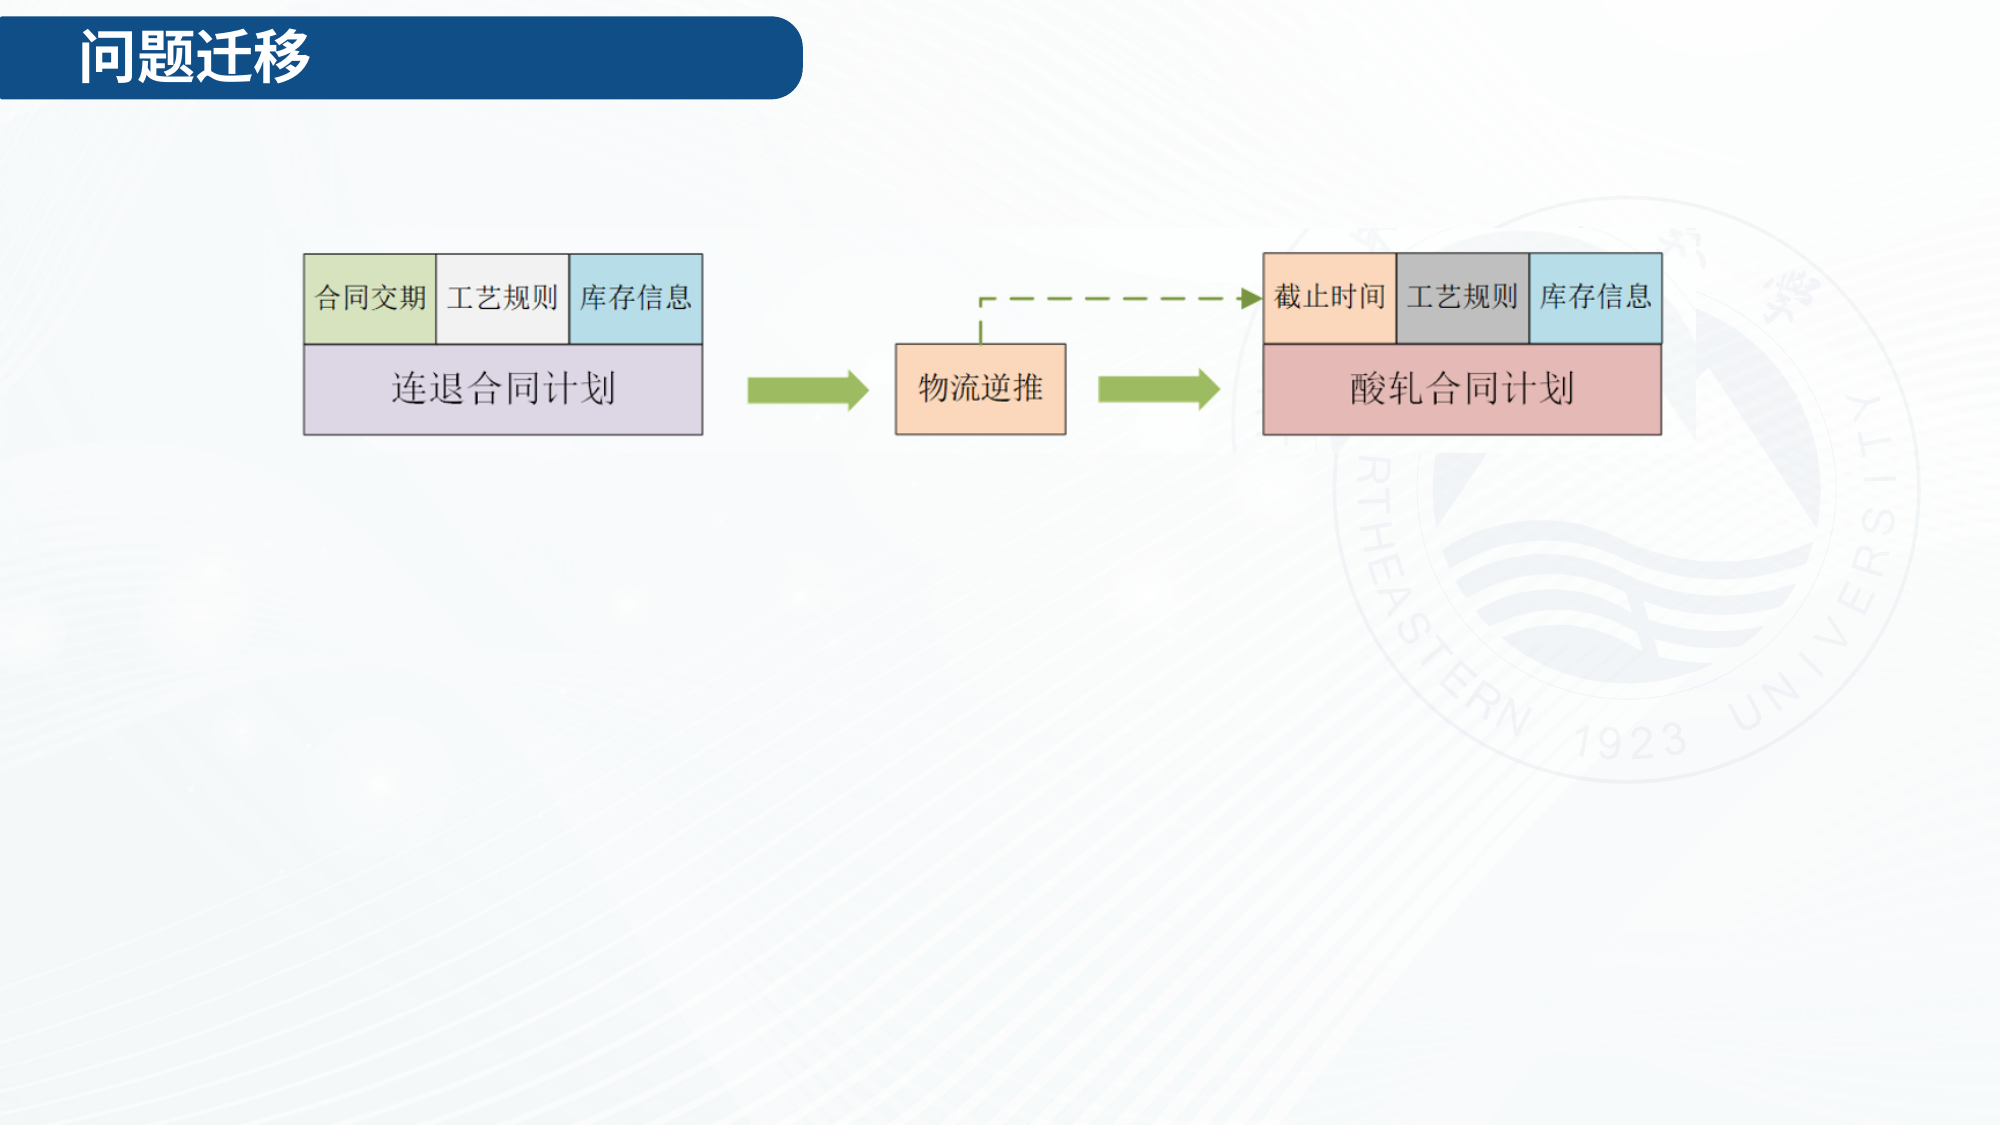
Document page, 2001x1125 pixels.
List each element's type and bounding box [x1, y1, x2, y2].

picture [264, 228, 1696, 453]
text_box [1, 12, 853, 99]
